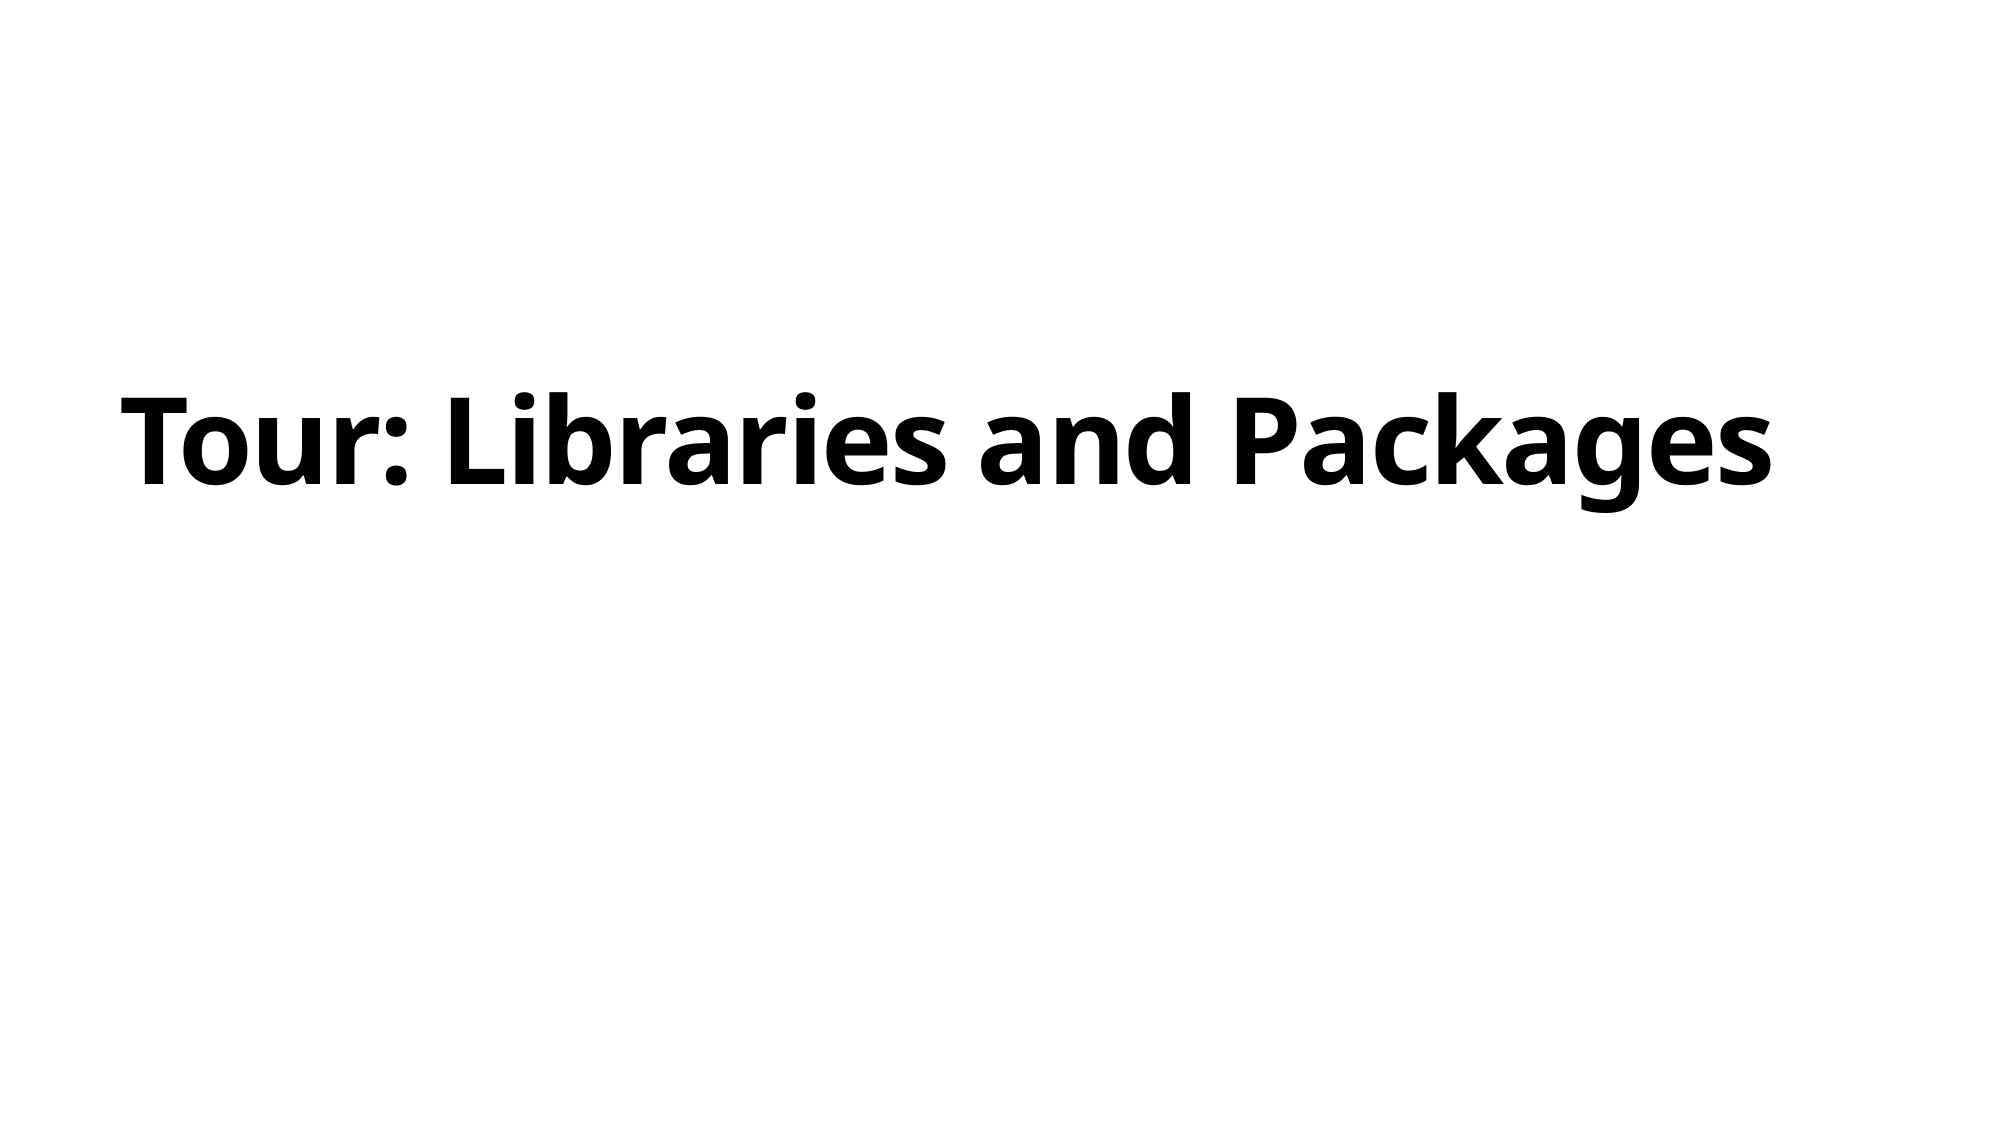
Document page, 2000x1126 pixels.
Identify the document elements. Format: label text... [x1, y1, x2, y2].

title Tour: Libraries and Packages [119, 320, 1890, 571]
